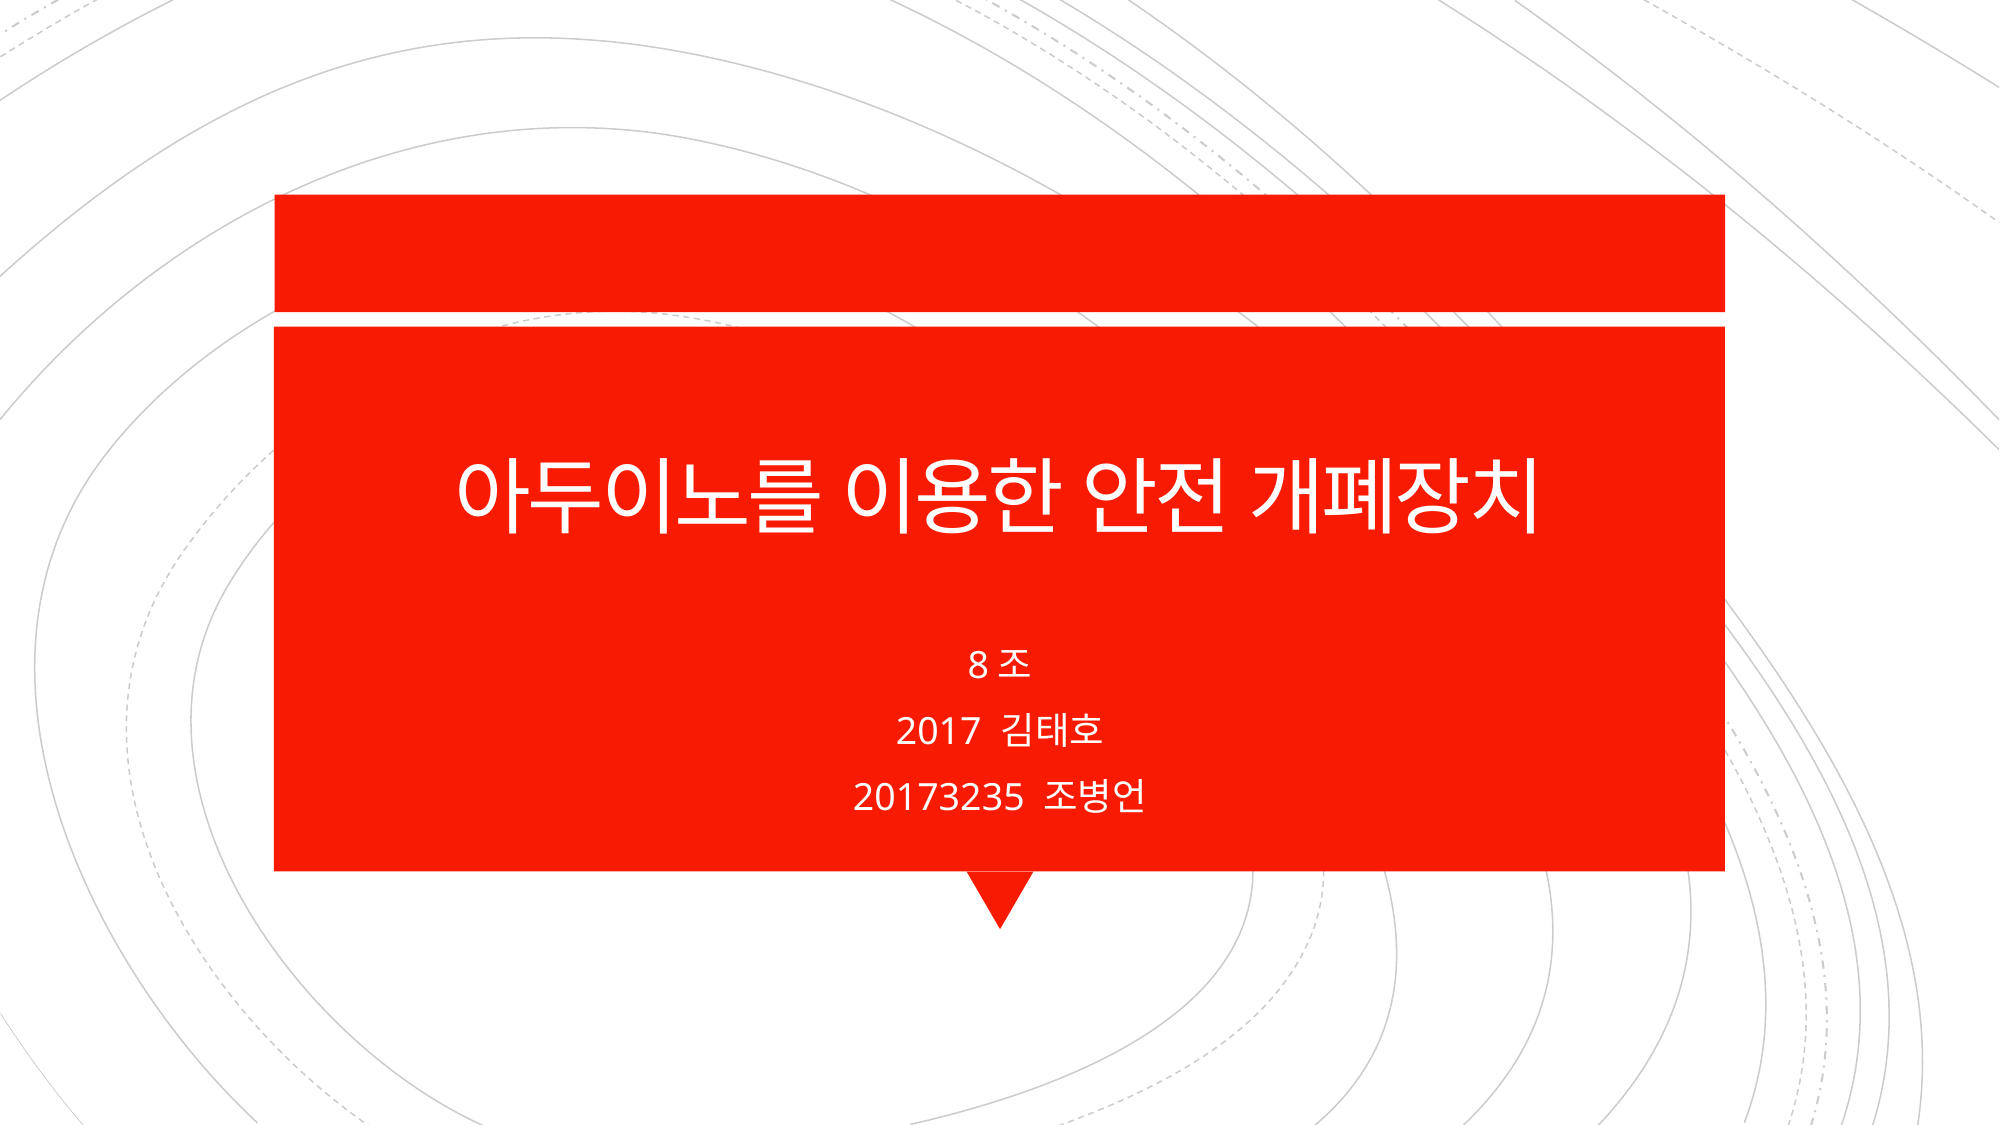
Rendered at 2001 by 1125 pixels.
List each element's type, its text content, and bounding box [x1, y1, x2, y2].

title 아두이노를 이용한 안전 개폐장치 [288, 340, 1711, 544]
subtitle 8조 2017 김태호 20173235 조병언 [288, 640, 1712, 858]
